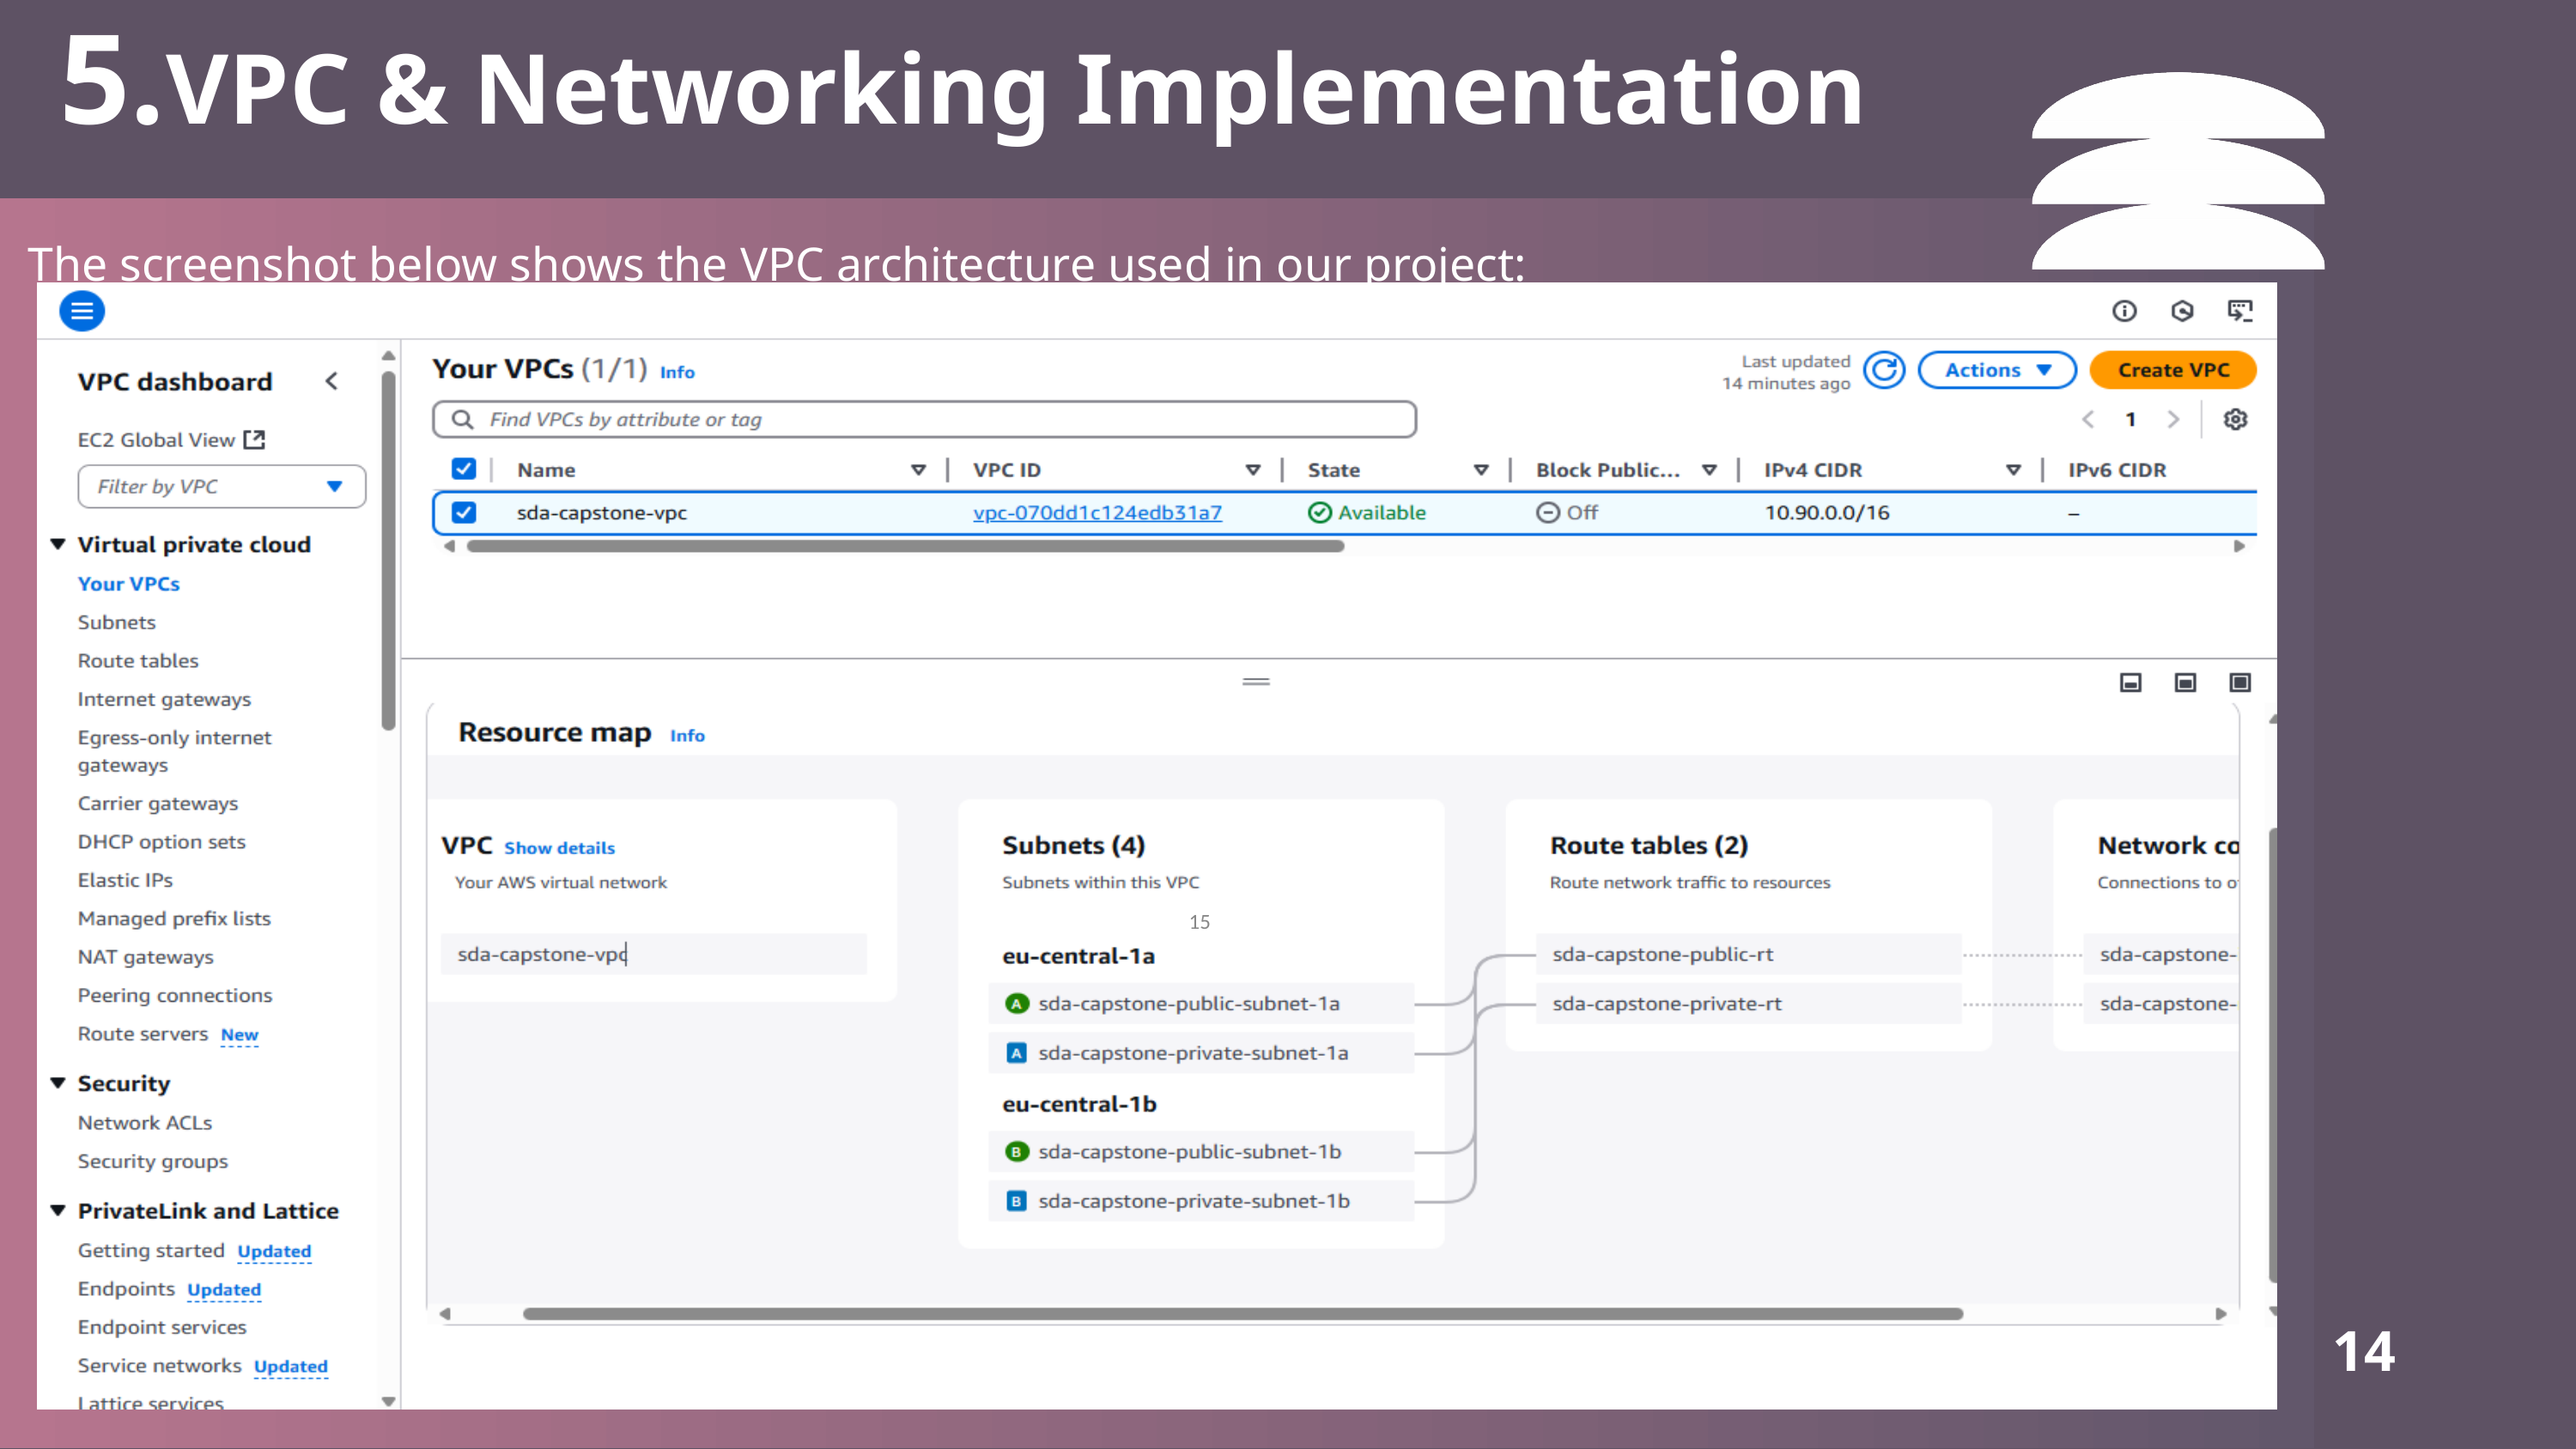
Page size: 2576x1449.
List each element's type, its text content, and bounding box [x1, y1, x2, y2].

text_box [2032, 72, 2325, 270]
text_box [0, 109, 2315, 1449]
picture [37, 282, 2277, 1410]
text_box 5.VPC & Networking Implementation [0, 0, 1928, 106]
text_box 14 [2321, 1276, 2576, 1396]
